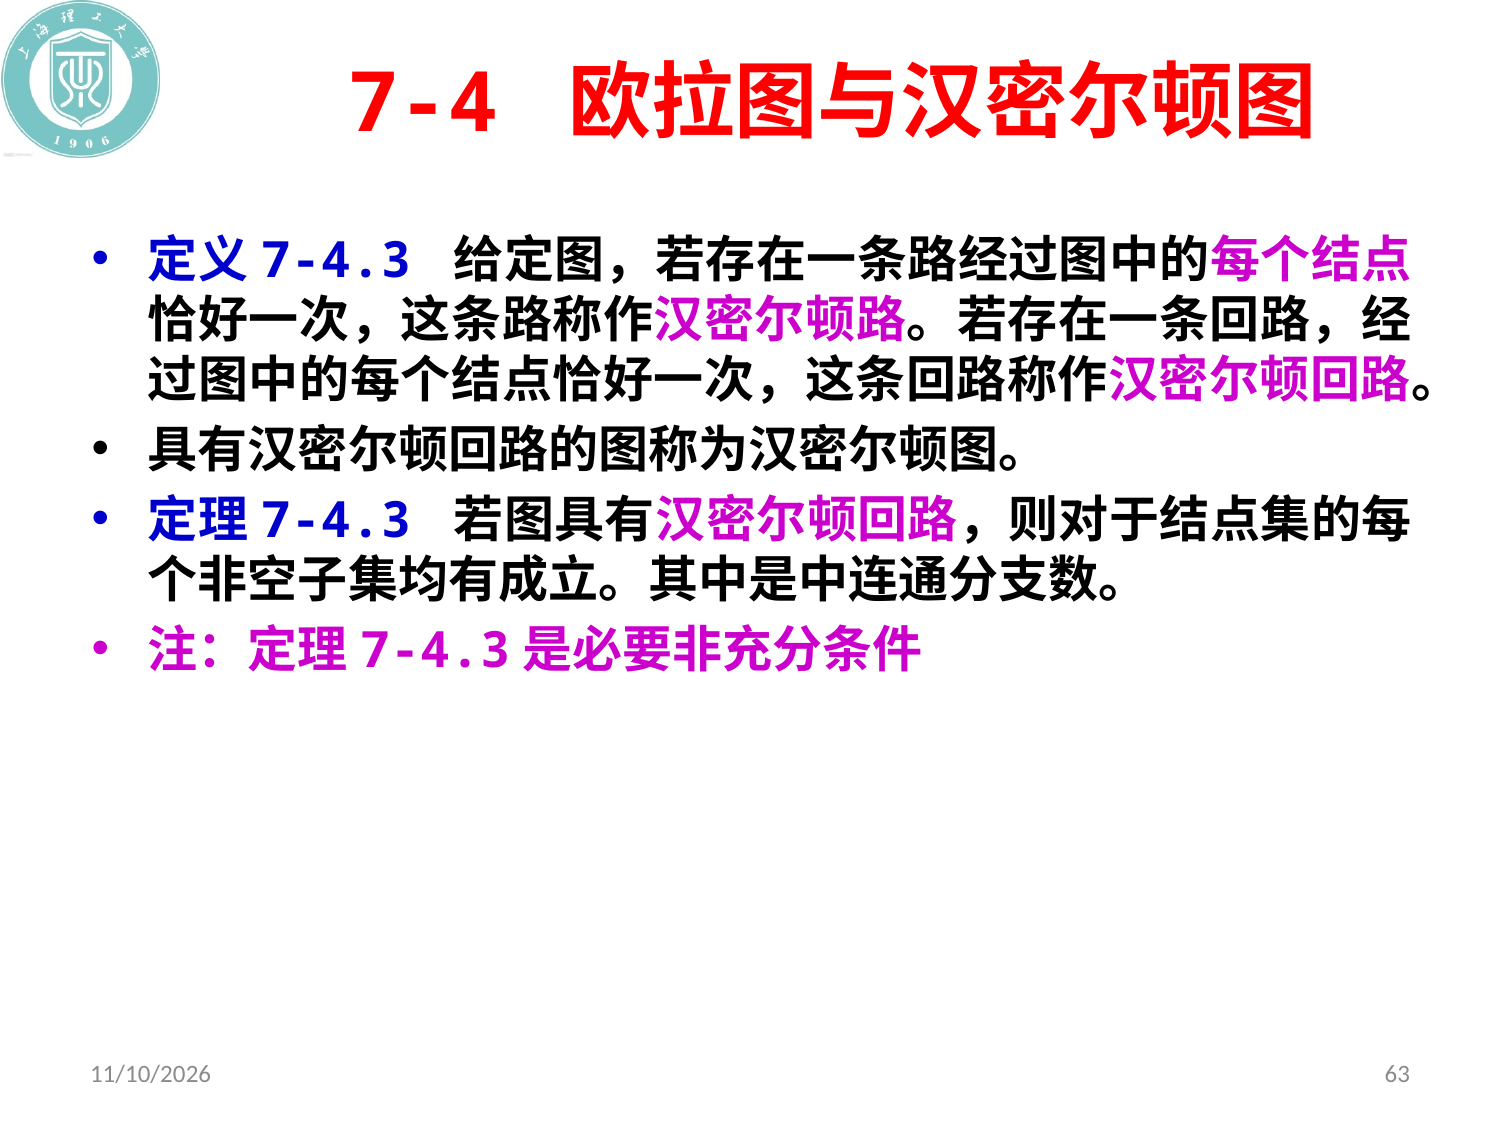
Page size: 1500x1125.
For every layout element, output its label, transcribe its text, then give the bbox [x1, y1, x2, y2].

slide_number 63 [1074, 1042, 1425, 1103]
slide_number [75, 1042, 425, 1103]
title 7-4 欧拉图与汉密尔顿图 [195, 11, 1471, 185]
picture [1, 0, 160, 158]
